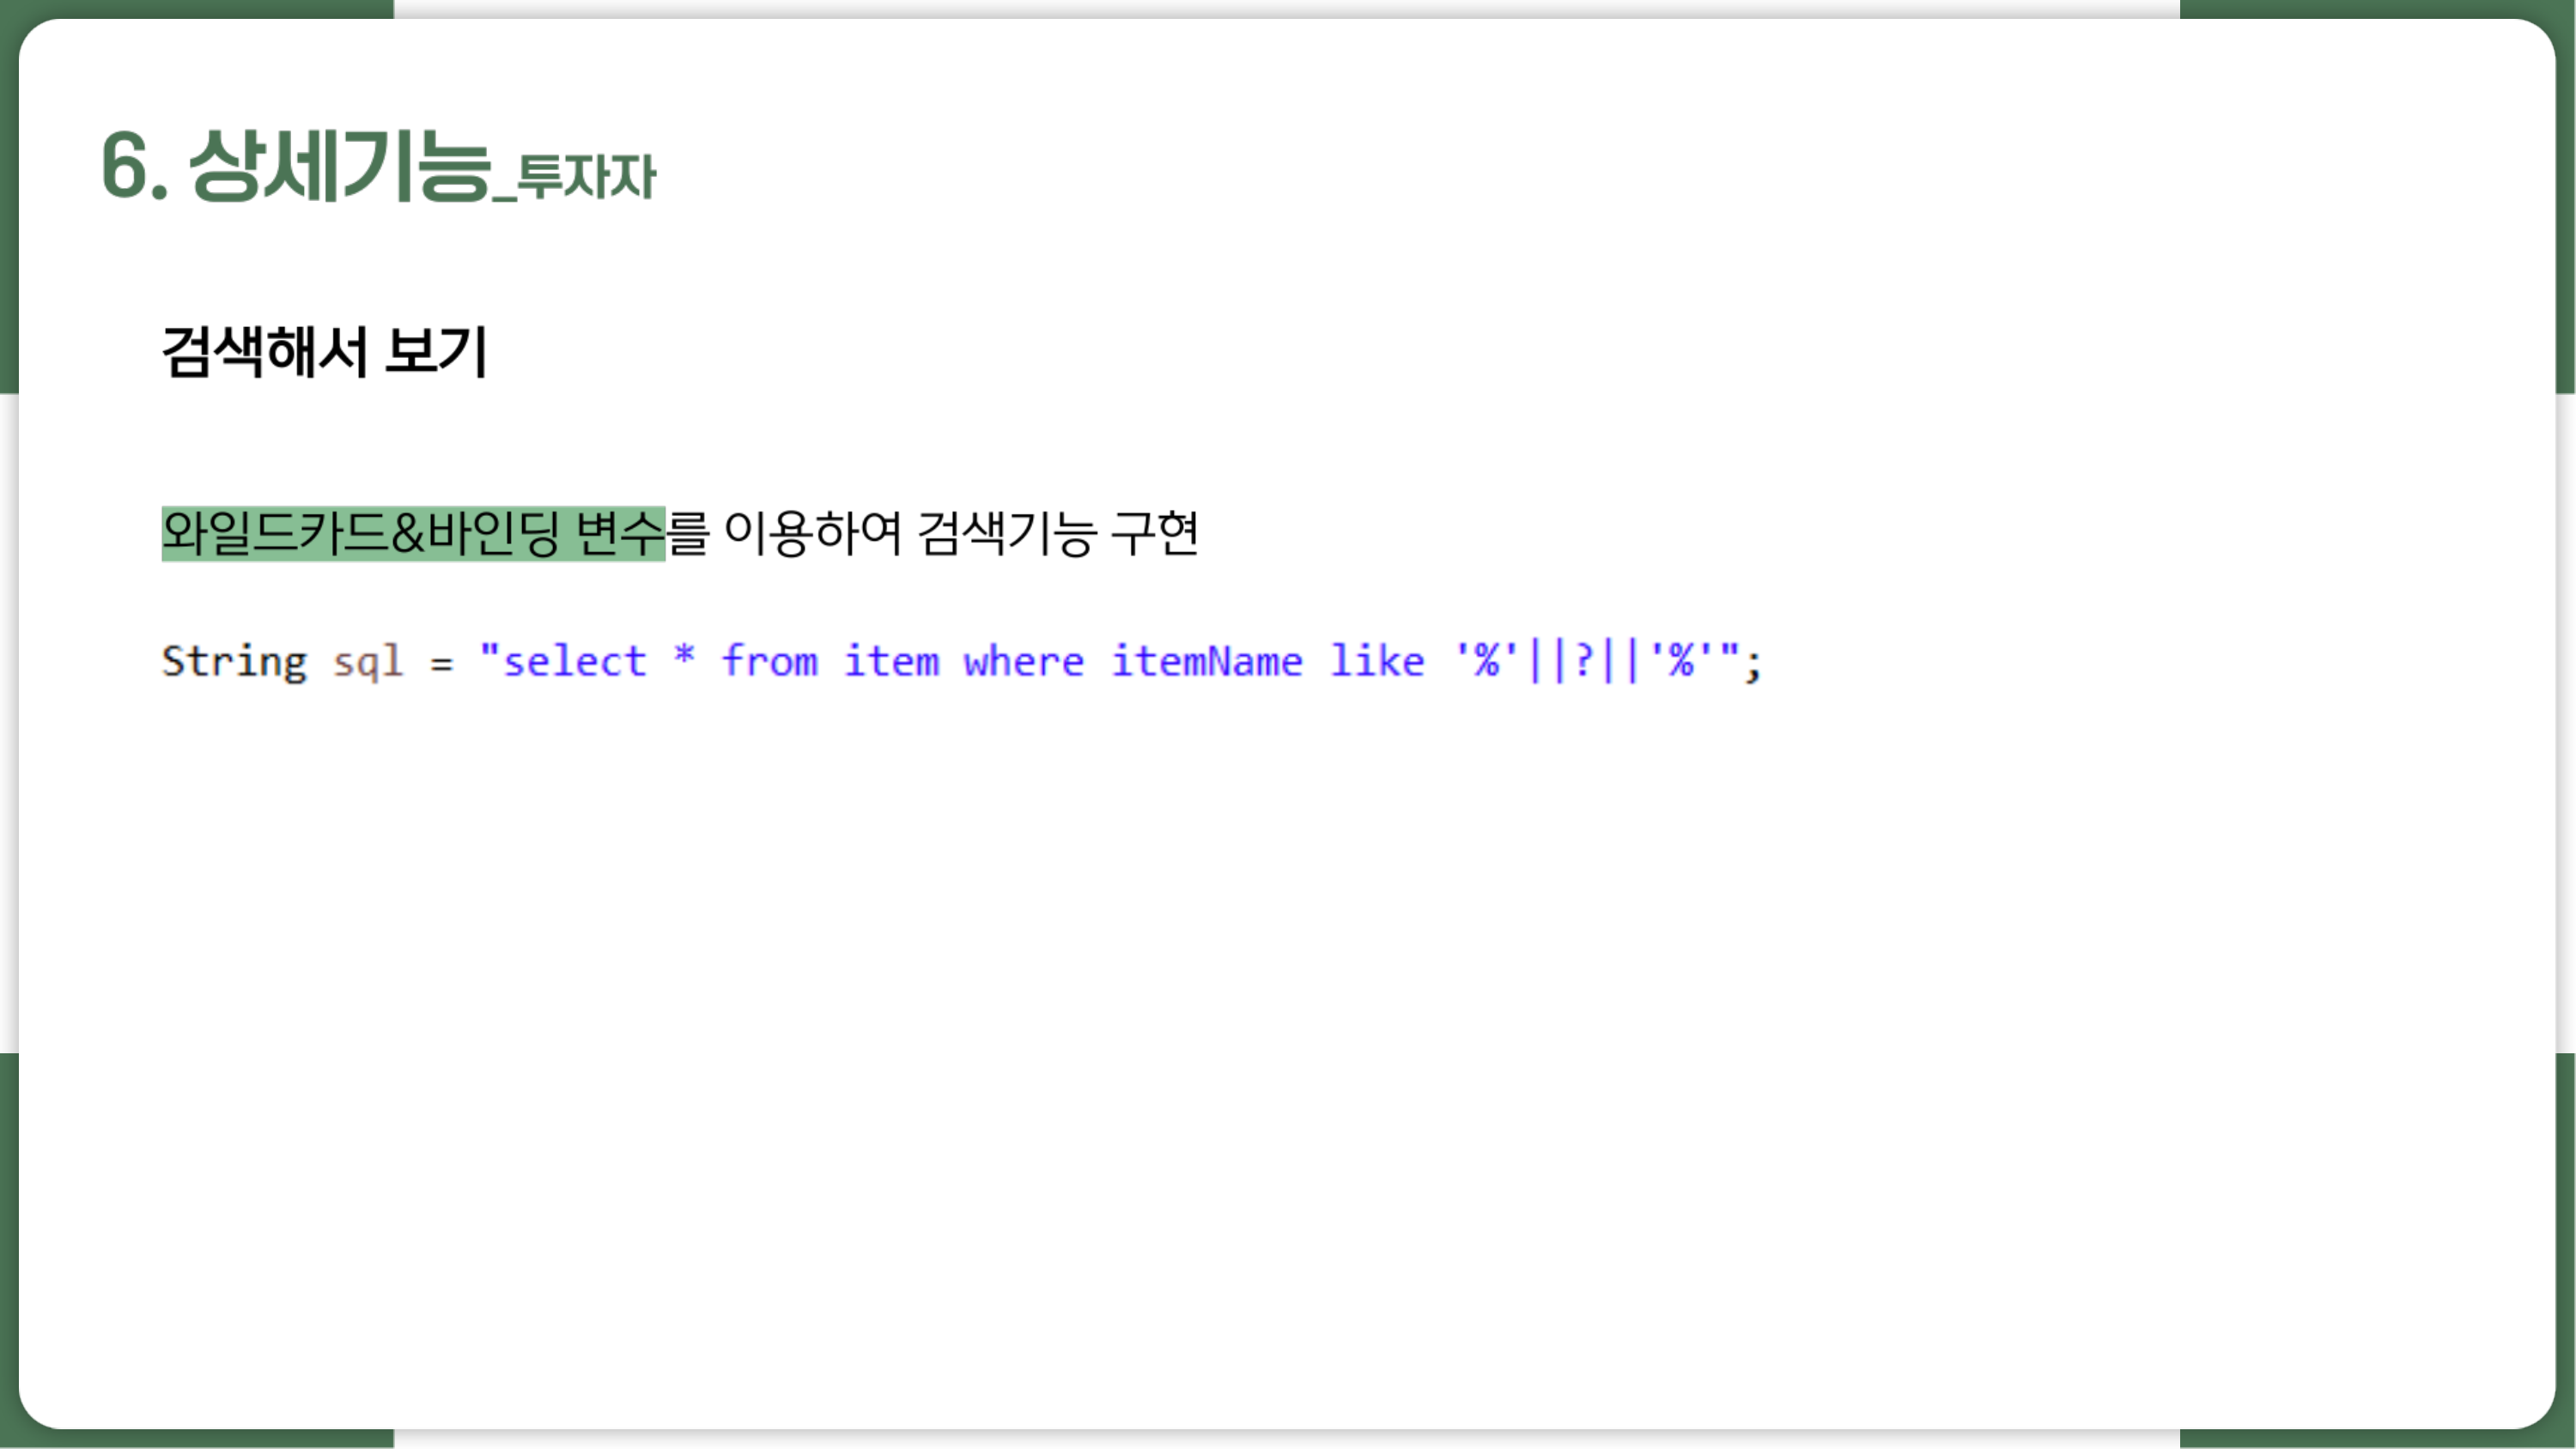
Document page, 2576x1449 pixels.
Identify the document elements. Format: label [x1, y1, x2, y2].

picture [70, 77, 733, 446]
text_box [153, 500, 1783, 694]
text_box [0, 0, 2576, 1449]
